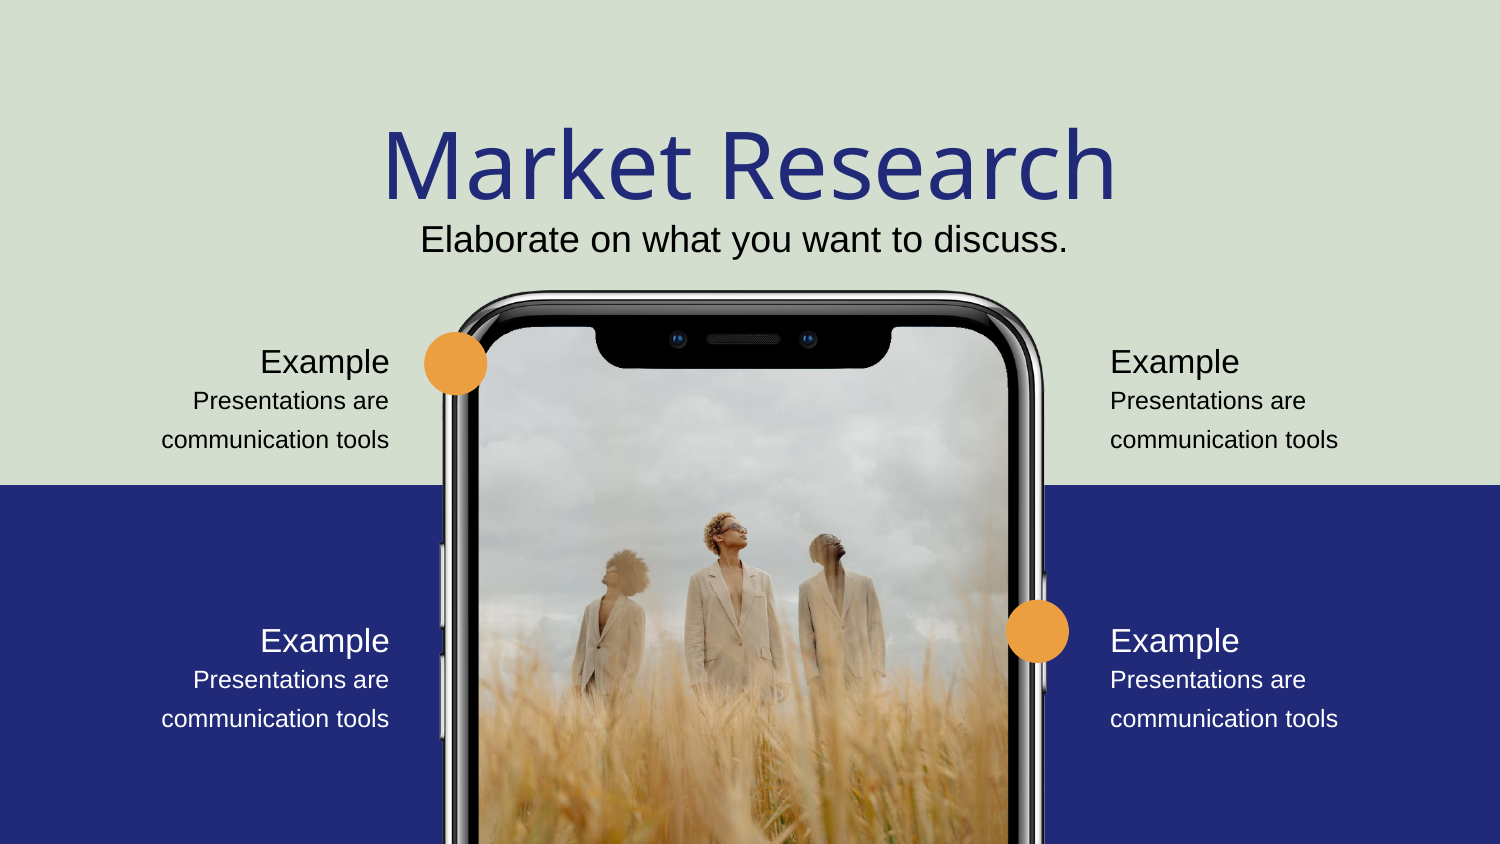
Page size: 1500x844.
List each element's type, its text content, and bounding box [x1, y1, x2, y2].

text_box Example [1116, 332, 1437, 380]
picture [356, 289, 1111, 844]
text_box Presentations are communication tools [1116, 375, 1420, 454]
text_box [423, 331, 488, 396]
text_box Elaborate on what you want to discuss. [244, 201, 1256, 260]
text_box Example [63, 332, 351, 375]
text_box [1116, 469, 1500, 844]
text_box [0, 469, 351, 844]
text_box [1005, 599, 1070, 664]
text_box Market Research [178, 83, 1322, 219]
text_box Presentations are communication tools [39, 375, 351, 454]
